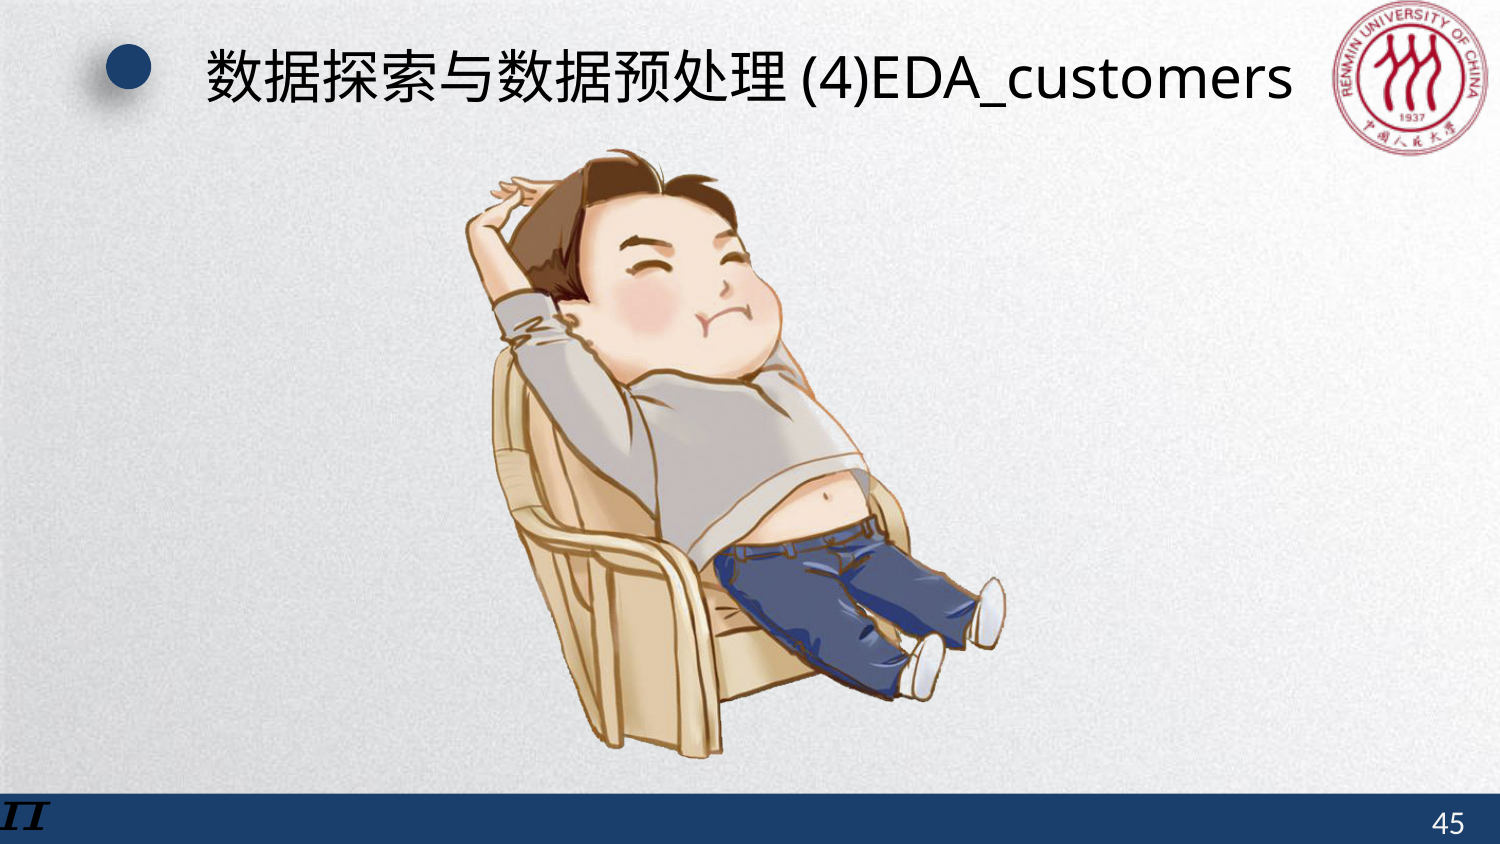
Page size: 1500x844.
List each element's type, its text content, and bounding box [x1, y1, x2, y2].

picture [0, 0, 1500, 793]
title 数据探索与数据预处理(4)EDA_customers [75, 33, 1425, 116]
